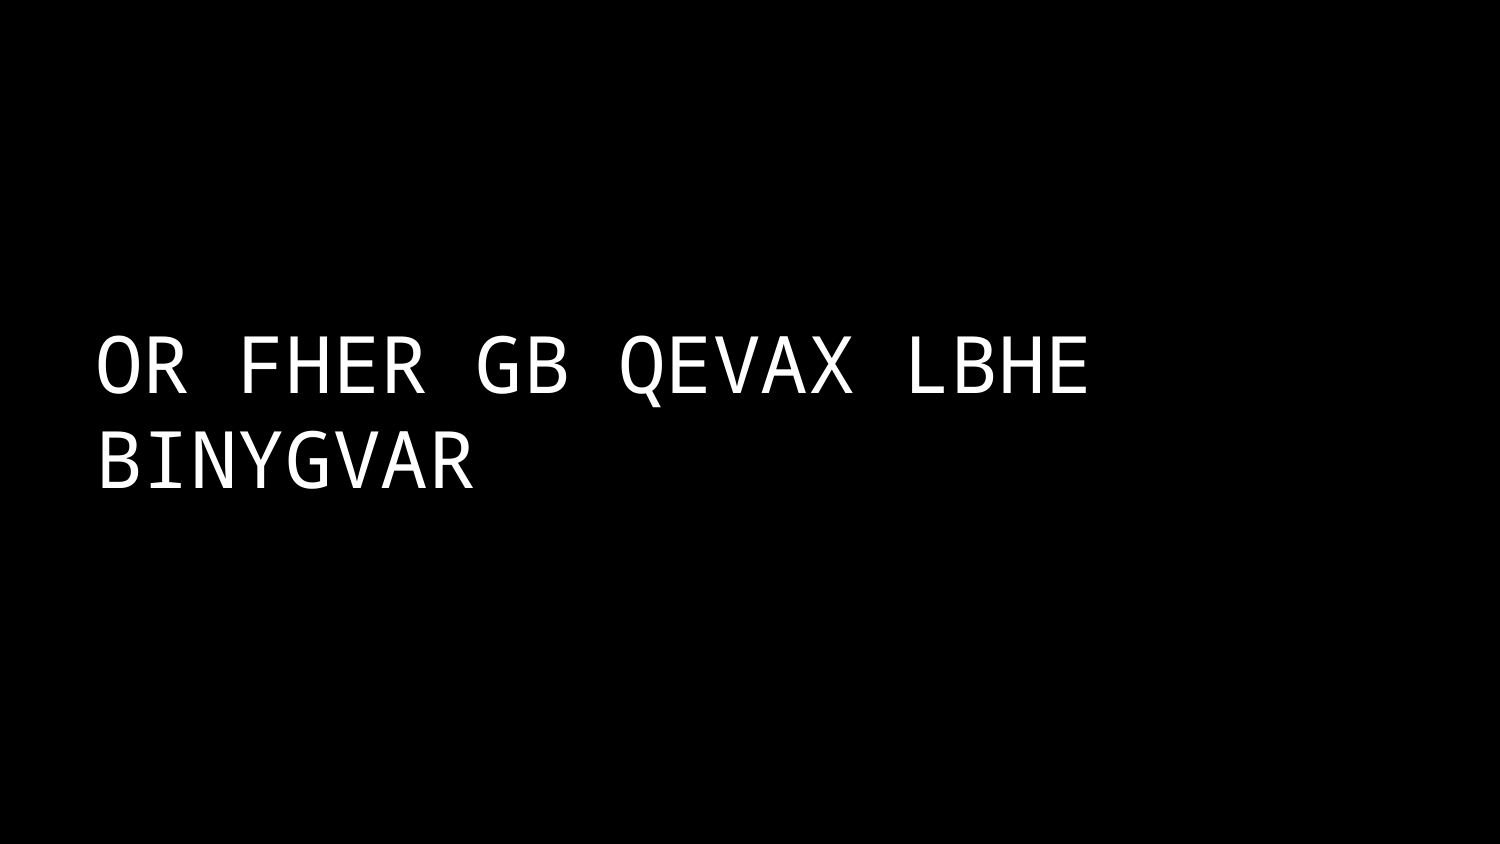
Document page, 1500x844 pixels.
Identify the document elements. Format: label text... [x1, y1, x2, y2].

title OR FHER GB QEVAX LBHE BINYGVAR [80, 73, 1425, 745]
